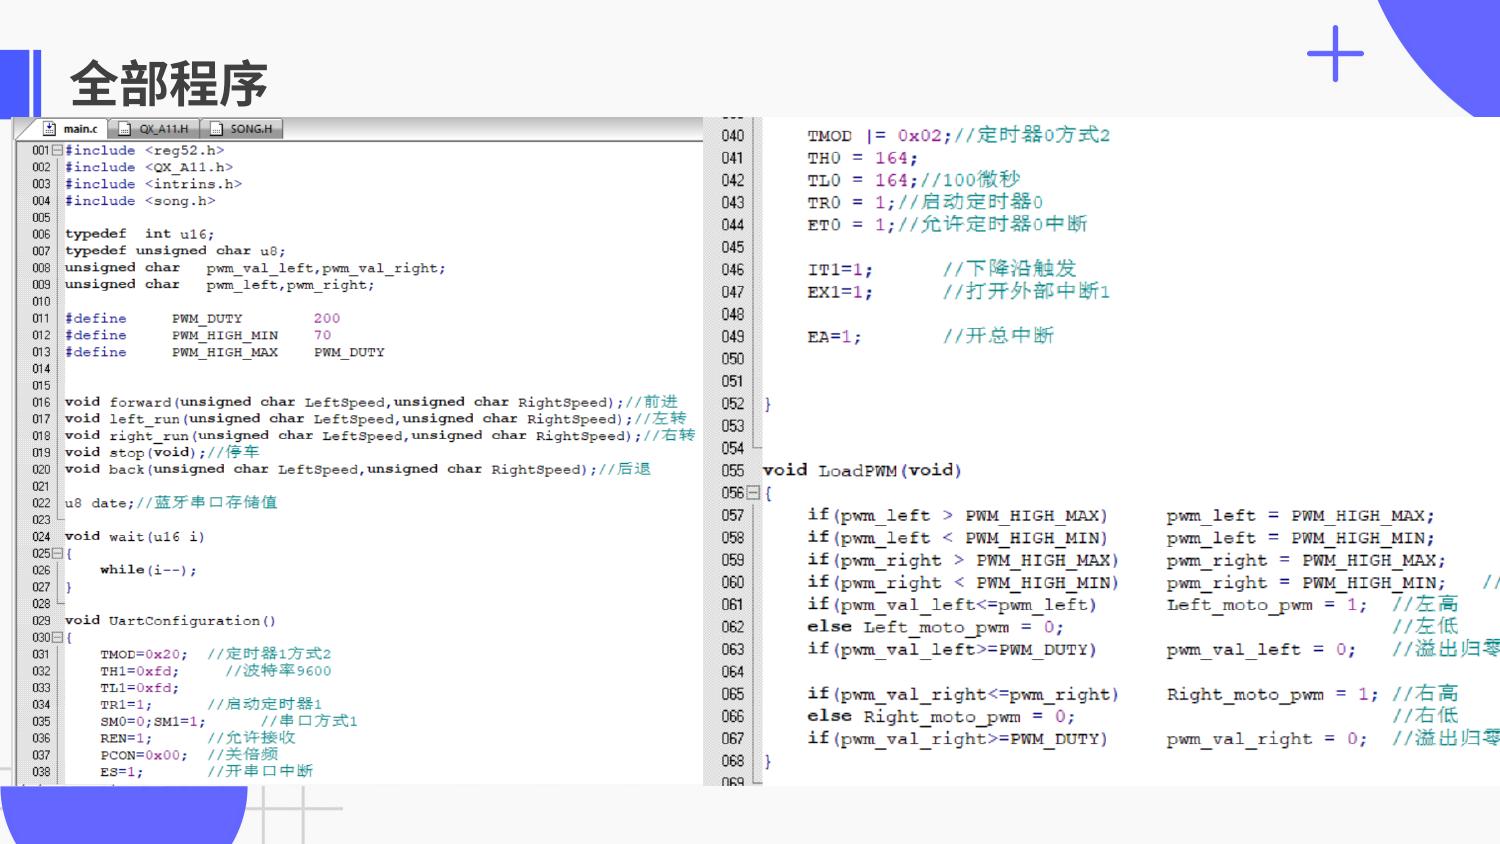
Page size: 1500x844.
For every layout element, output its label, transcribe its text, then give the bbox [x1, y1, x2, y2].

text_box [0, 49, 42, 120]
text_box 全部程序 [54, 45, 285, 115]
picture [0, 0, 1500, 844]
